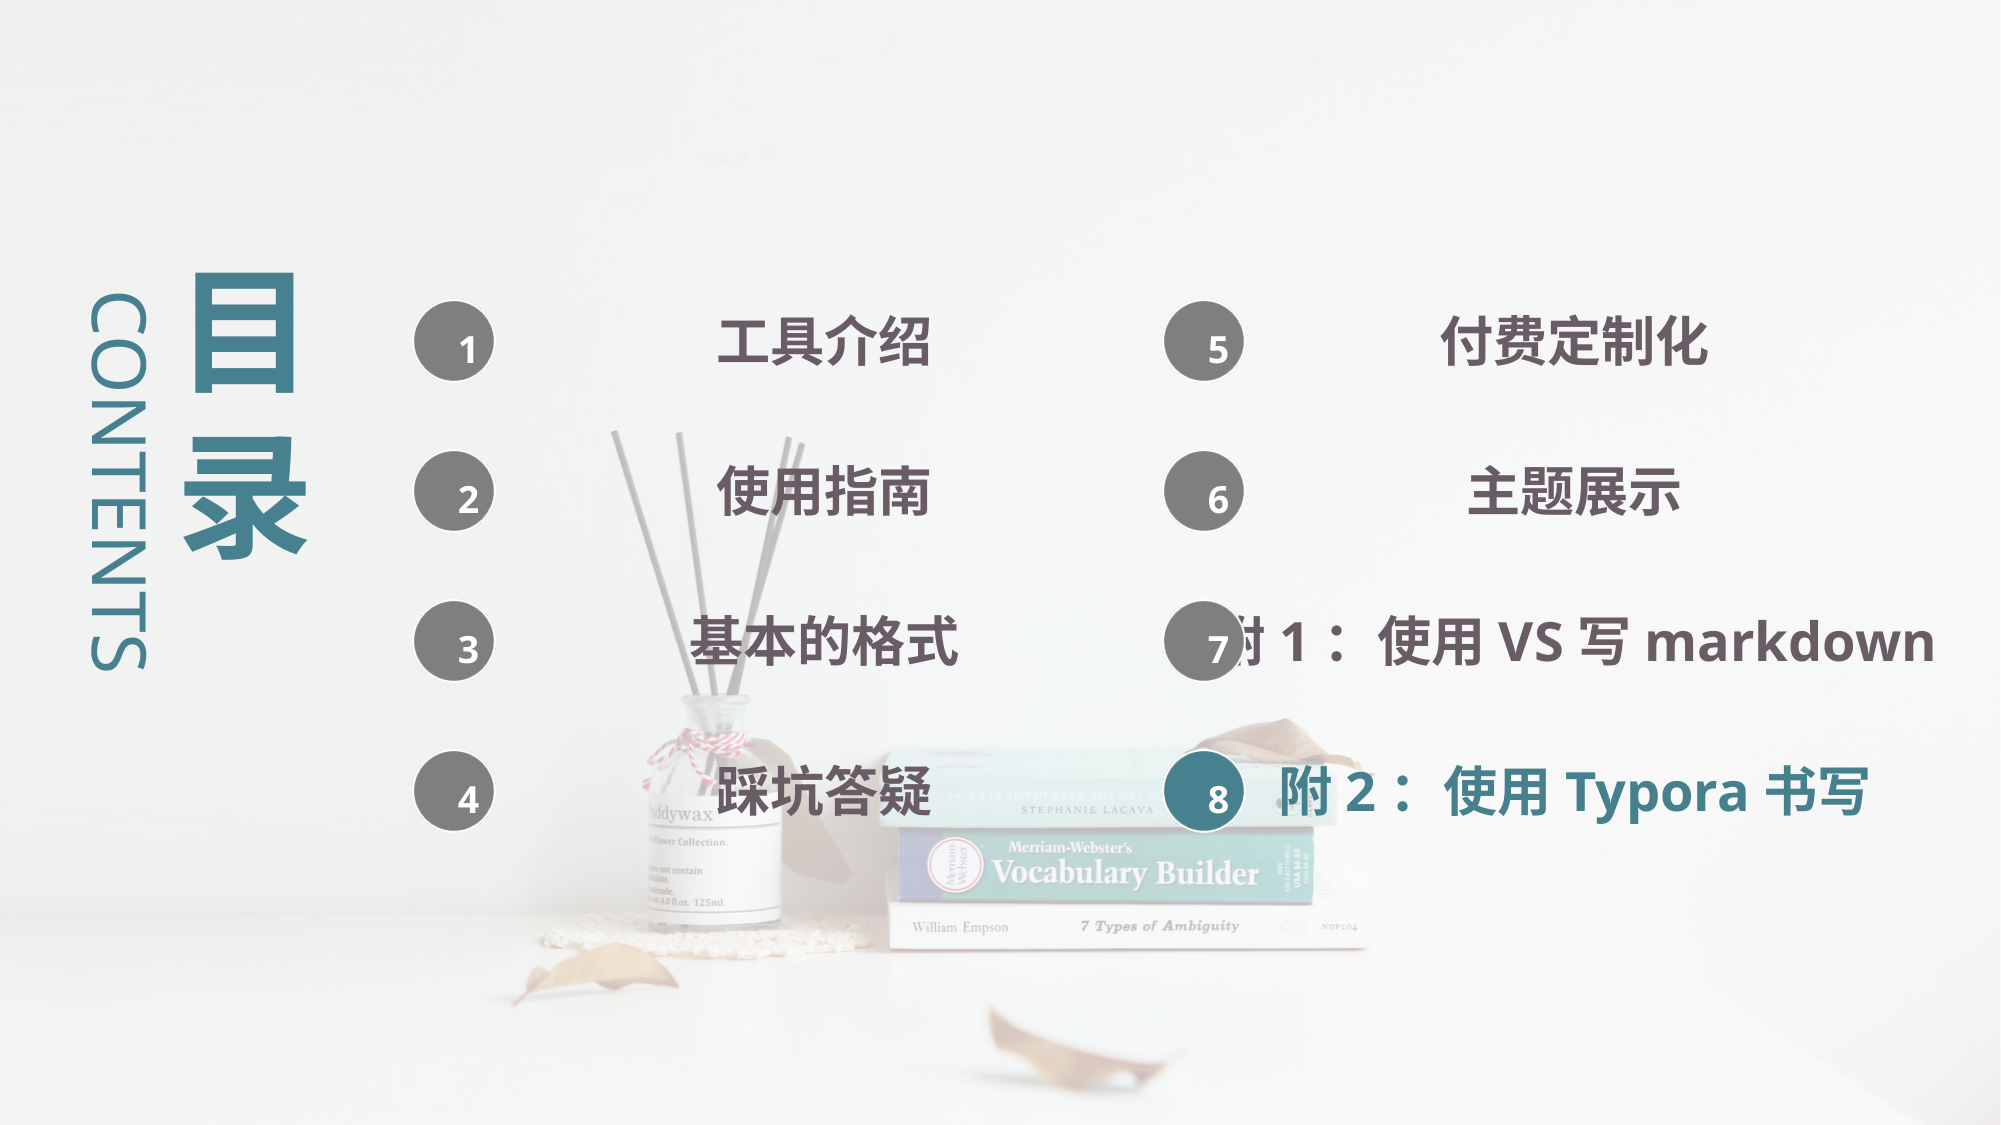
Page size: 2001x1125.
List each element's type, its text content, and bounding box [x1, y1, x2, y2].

picture [1162, 299, 1246, 384]
picture [412, 749, 496, 834]
picture [1162, 749, 1246, 834]
picture [412, 599, 496, 684]
text_box 踩坑答疑 [701, 749, 949, 830]
picture [412, 299, 496, 384]
picture [1162, 449, 1246, 534]
text_box 工具介绍 [701, 299, 949, 380]
text_box 基本的格式 [674, 599, 976, 680]
text_box 主题展示 [1451, 449, 1699, 530]
text_box 付费定制化 [1424, 299, 1726, 380]
text_box 附2：使用Typora书写 [1263, 749, 1887, 830]
picture [1162, 599, 1246, 684]
text_box 使用指南 [701, 449, 949, 530]
picture [412, 449, 496, 534]
text_box 附1：使用VS写markdown [1246, 599, 1953, 680]
